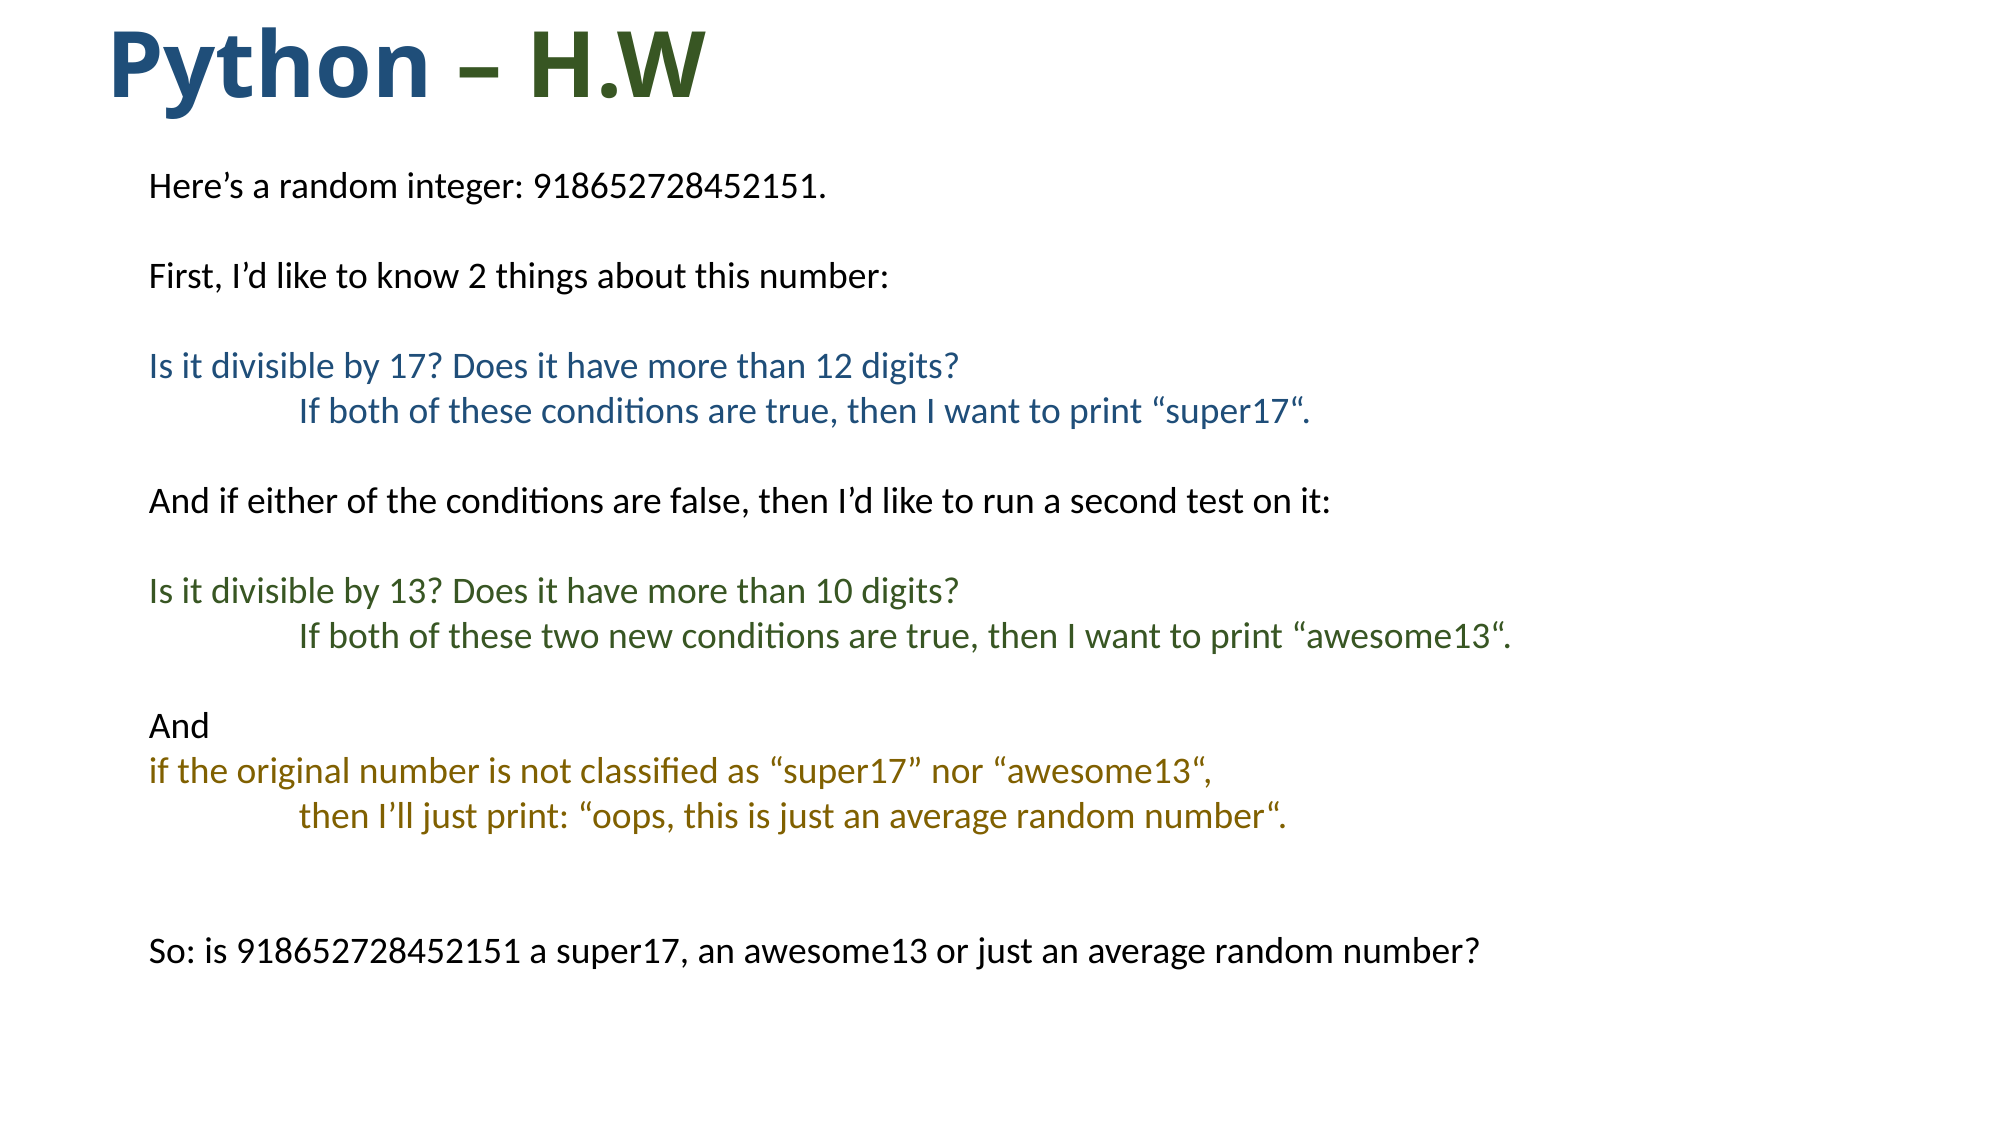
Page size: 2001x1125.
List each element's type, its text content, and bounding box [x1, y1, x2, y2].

text_box Python – H.W [91, 16, 1979, 119]
text_box Here’s a random integer: 918652728452151. First, I’d like to know 2 things about this number: Is it divisible by 17? Does it have more than 12 digits? If both of these conditions are true, then I want to print “super17“. And if either of the conditions are false, then I’d like to run a second test on it: Is it divisible by 13? Does it have more than 10 digits? If both of these two new conditions are true, then I want to print “awesome13“. And if the original number is not classified as “super17” nor “awesome13“, then I’ll just print: “oops, this is just an average random number“. So: is 918652728452151 a super17, an awesome13 or just an average random number? [134, 153, 1874, 979]
